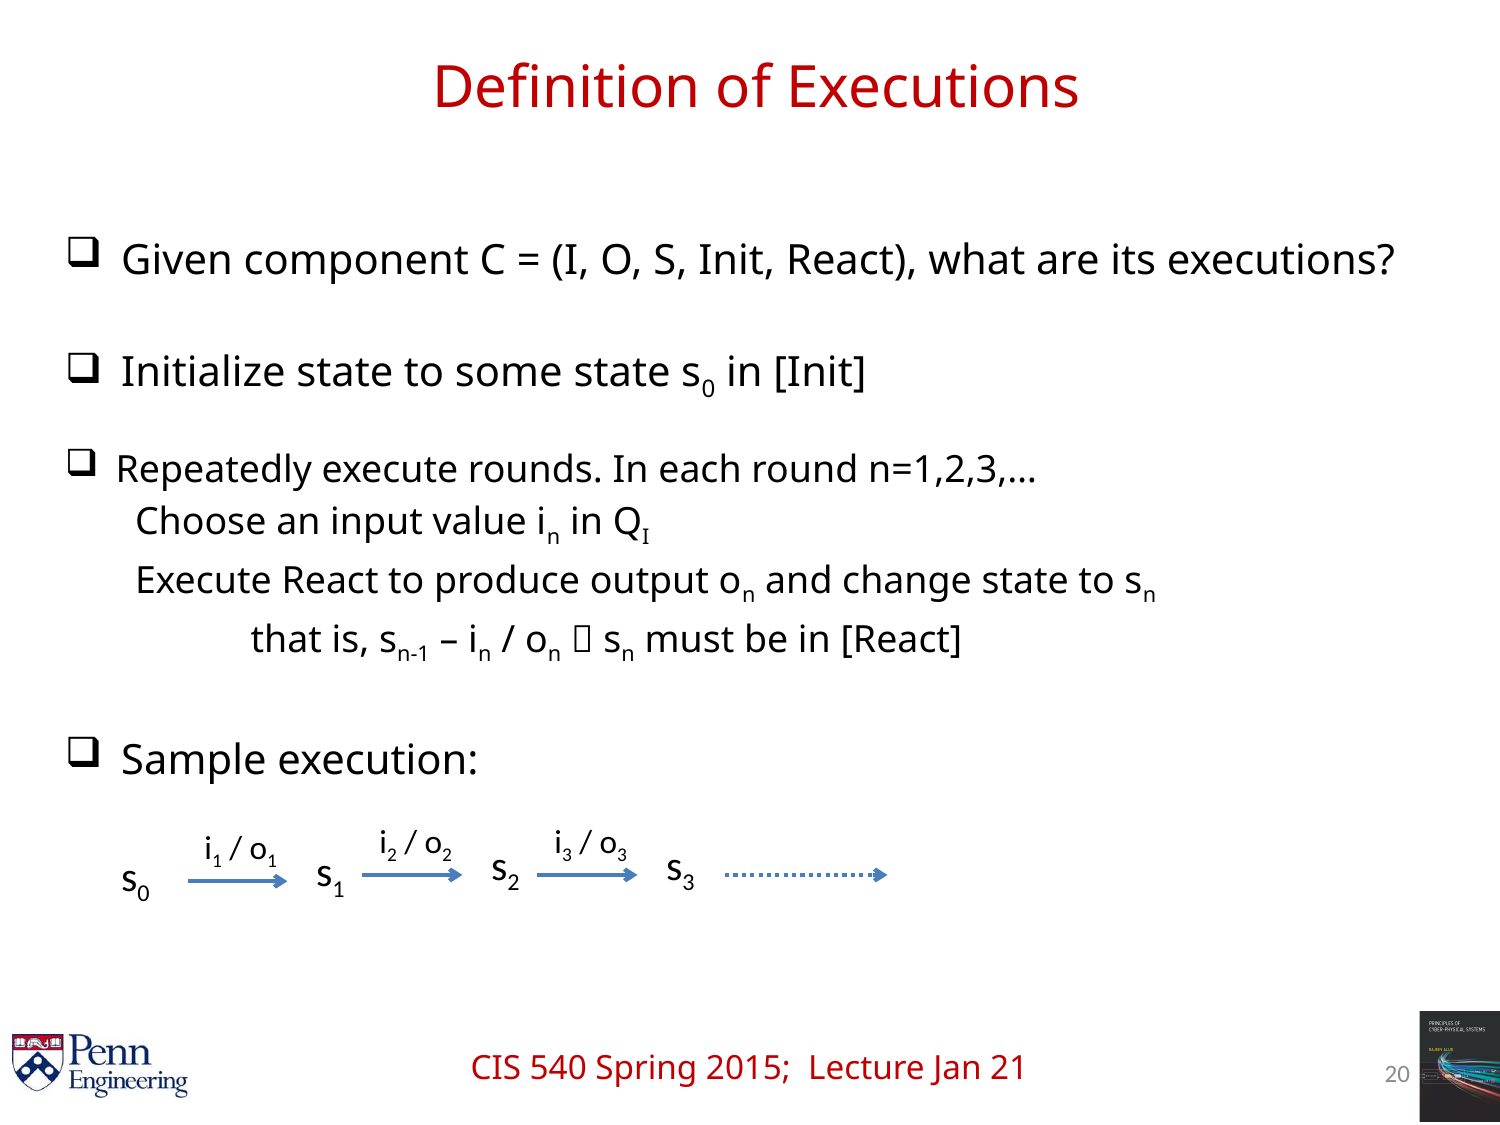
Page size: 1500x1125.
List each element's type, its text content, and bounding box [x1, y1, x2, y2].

text_box Given component C = (I, O, S, Init, React), what are its executions? [49, 224, 1475, 313]
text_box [537, 812, 712, 898]
text_box Repeatedly execute rounds. In each round n=1,2,3,… Choose an input value in in QI Execute React to produce output on and change state to sn that is, sn-1 – in / on  sn must be in [React] [49, 437, 1463, 675]
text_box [0, 1007, 1500, 1125]
text_box Sample execution: s0 [49, 724, 1325, 938]
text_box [362, 812, 535, 898]
title Definition of Executions [112, 24, 1400, 143]
list Initialize state to some state s0 in [Init] [50, 337, 1263, 425]
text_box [187, 818, 361, 904]
